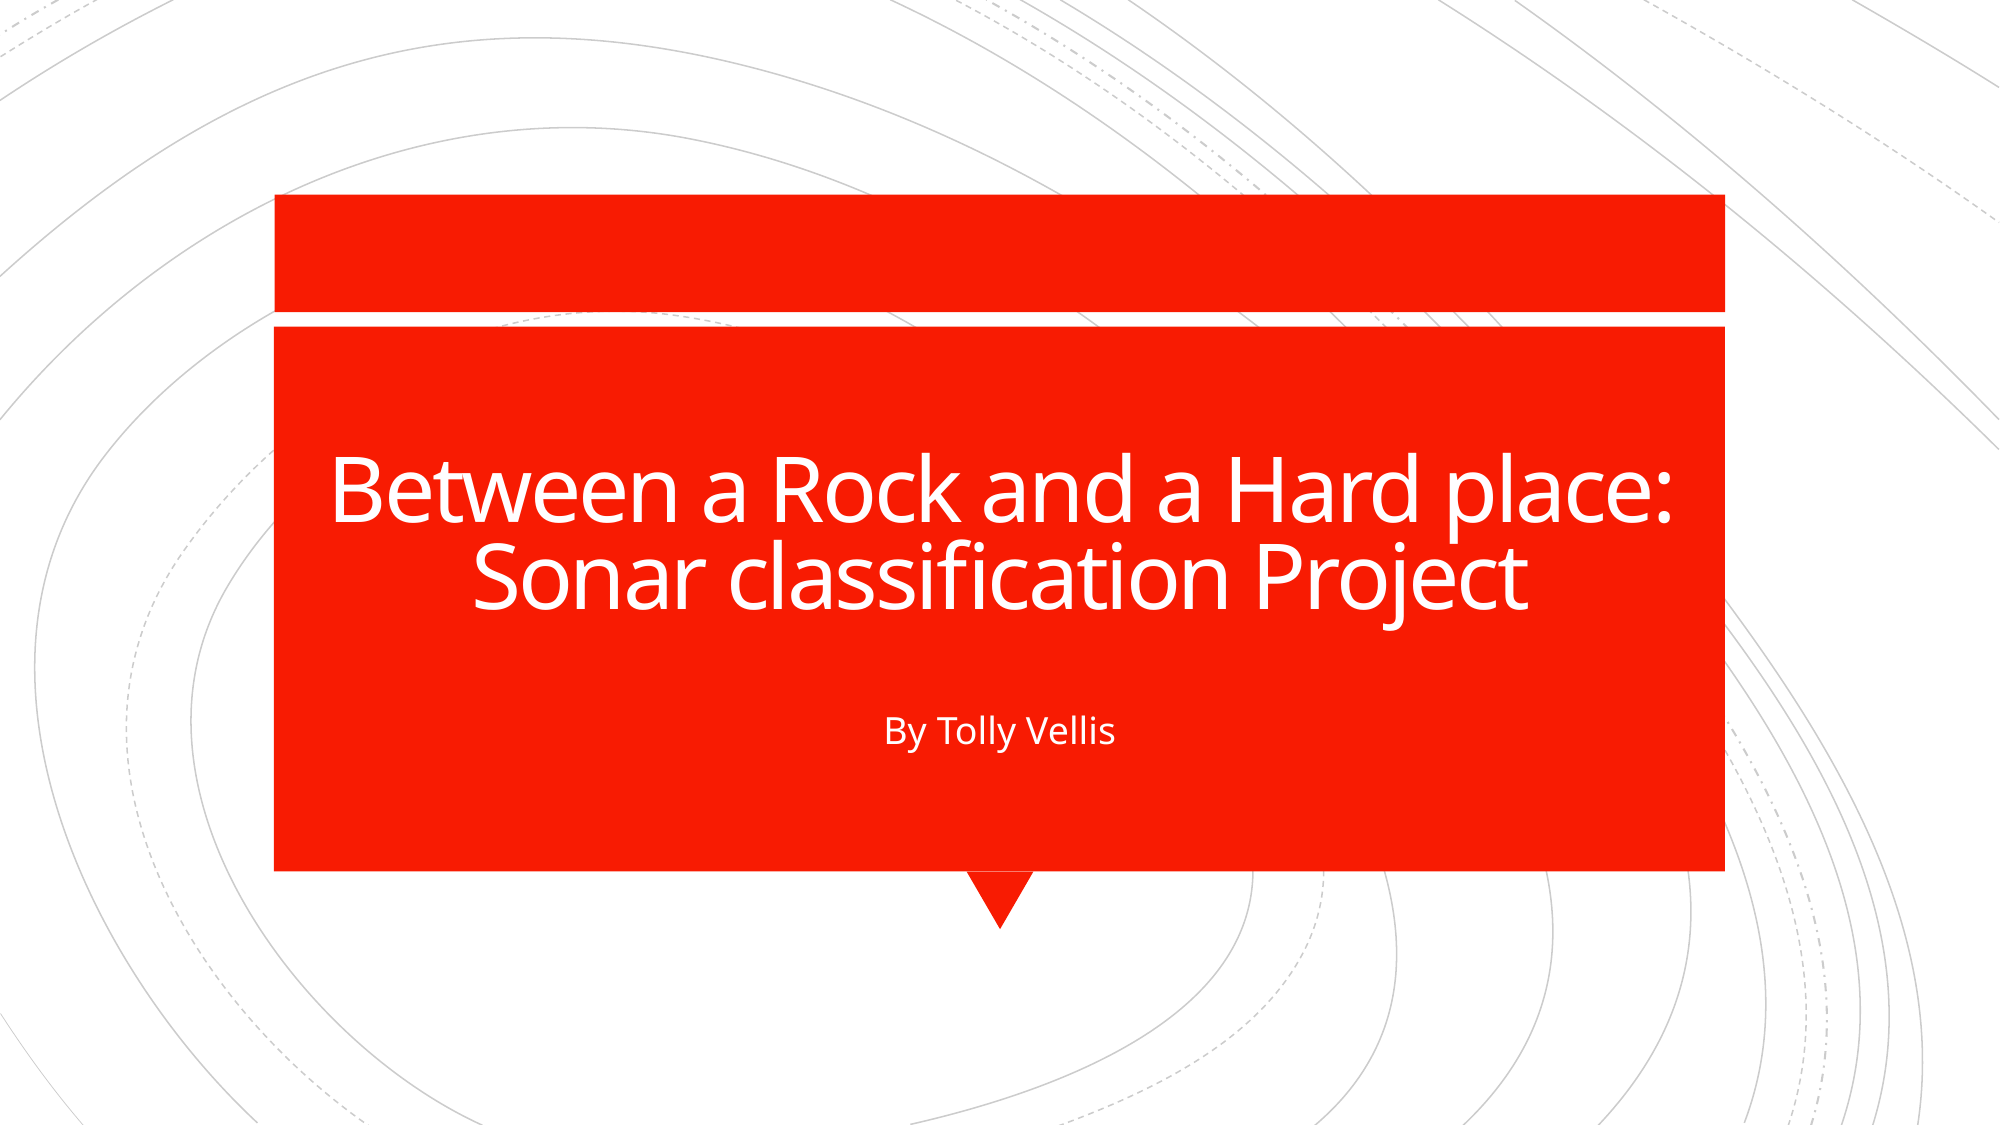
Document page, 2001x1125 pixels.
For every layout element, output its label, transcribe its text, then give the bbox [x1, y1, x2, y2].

subtitle By Tolly Vellis [288, 640, 1712, 858]
title Between a Rock and a Hard place: Sonar classification Project [288, 340, 1713, 628]
